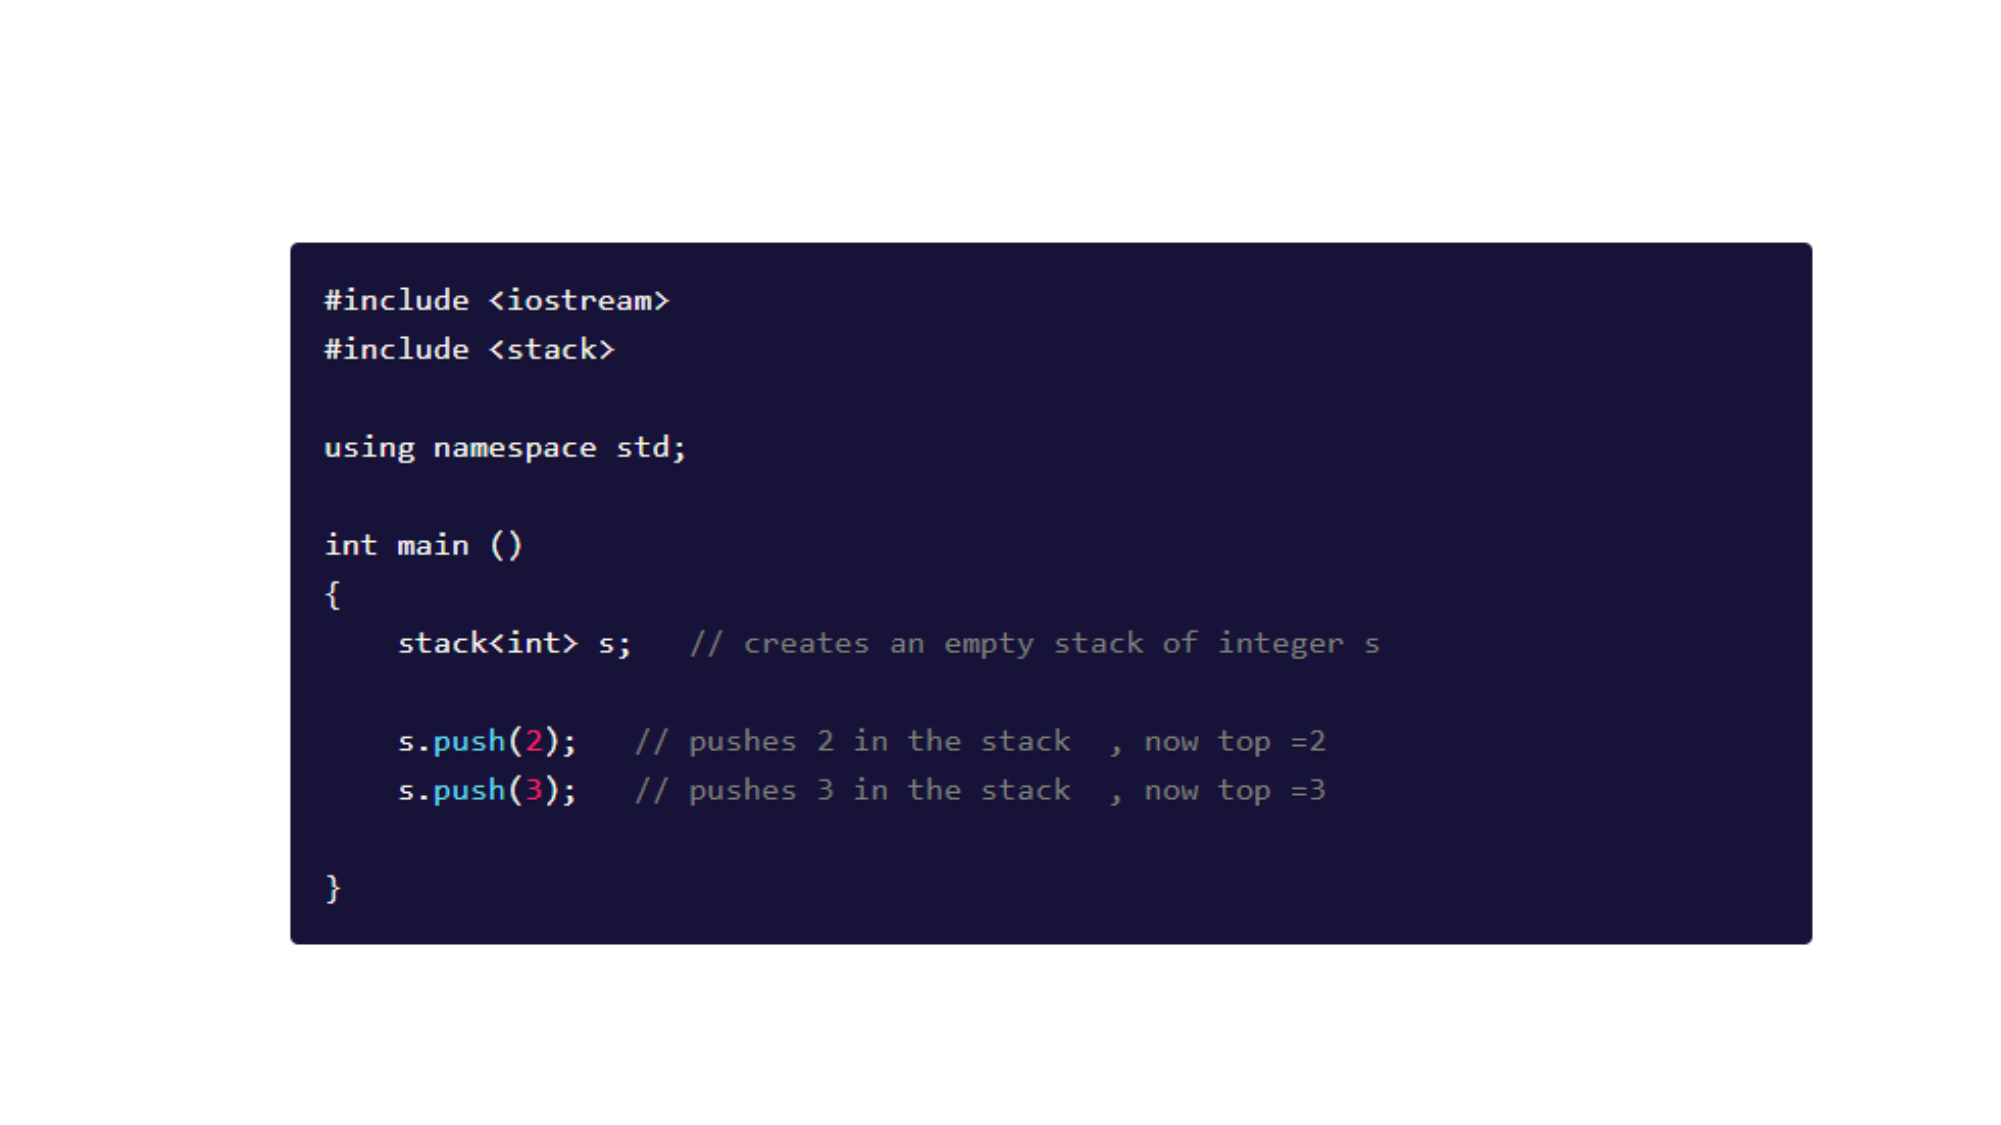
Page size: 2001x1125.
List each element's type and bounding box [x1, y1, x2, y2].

picture [281, 220, 1822, 975]
